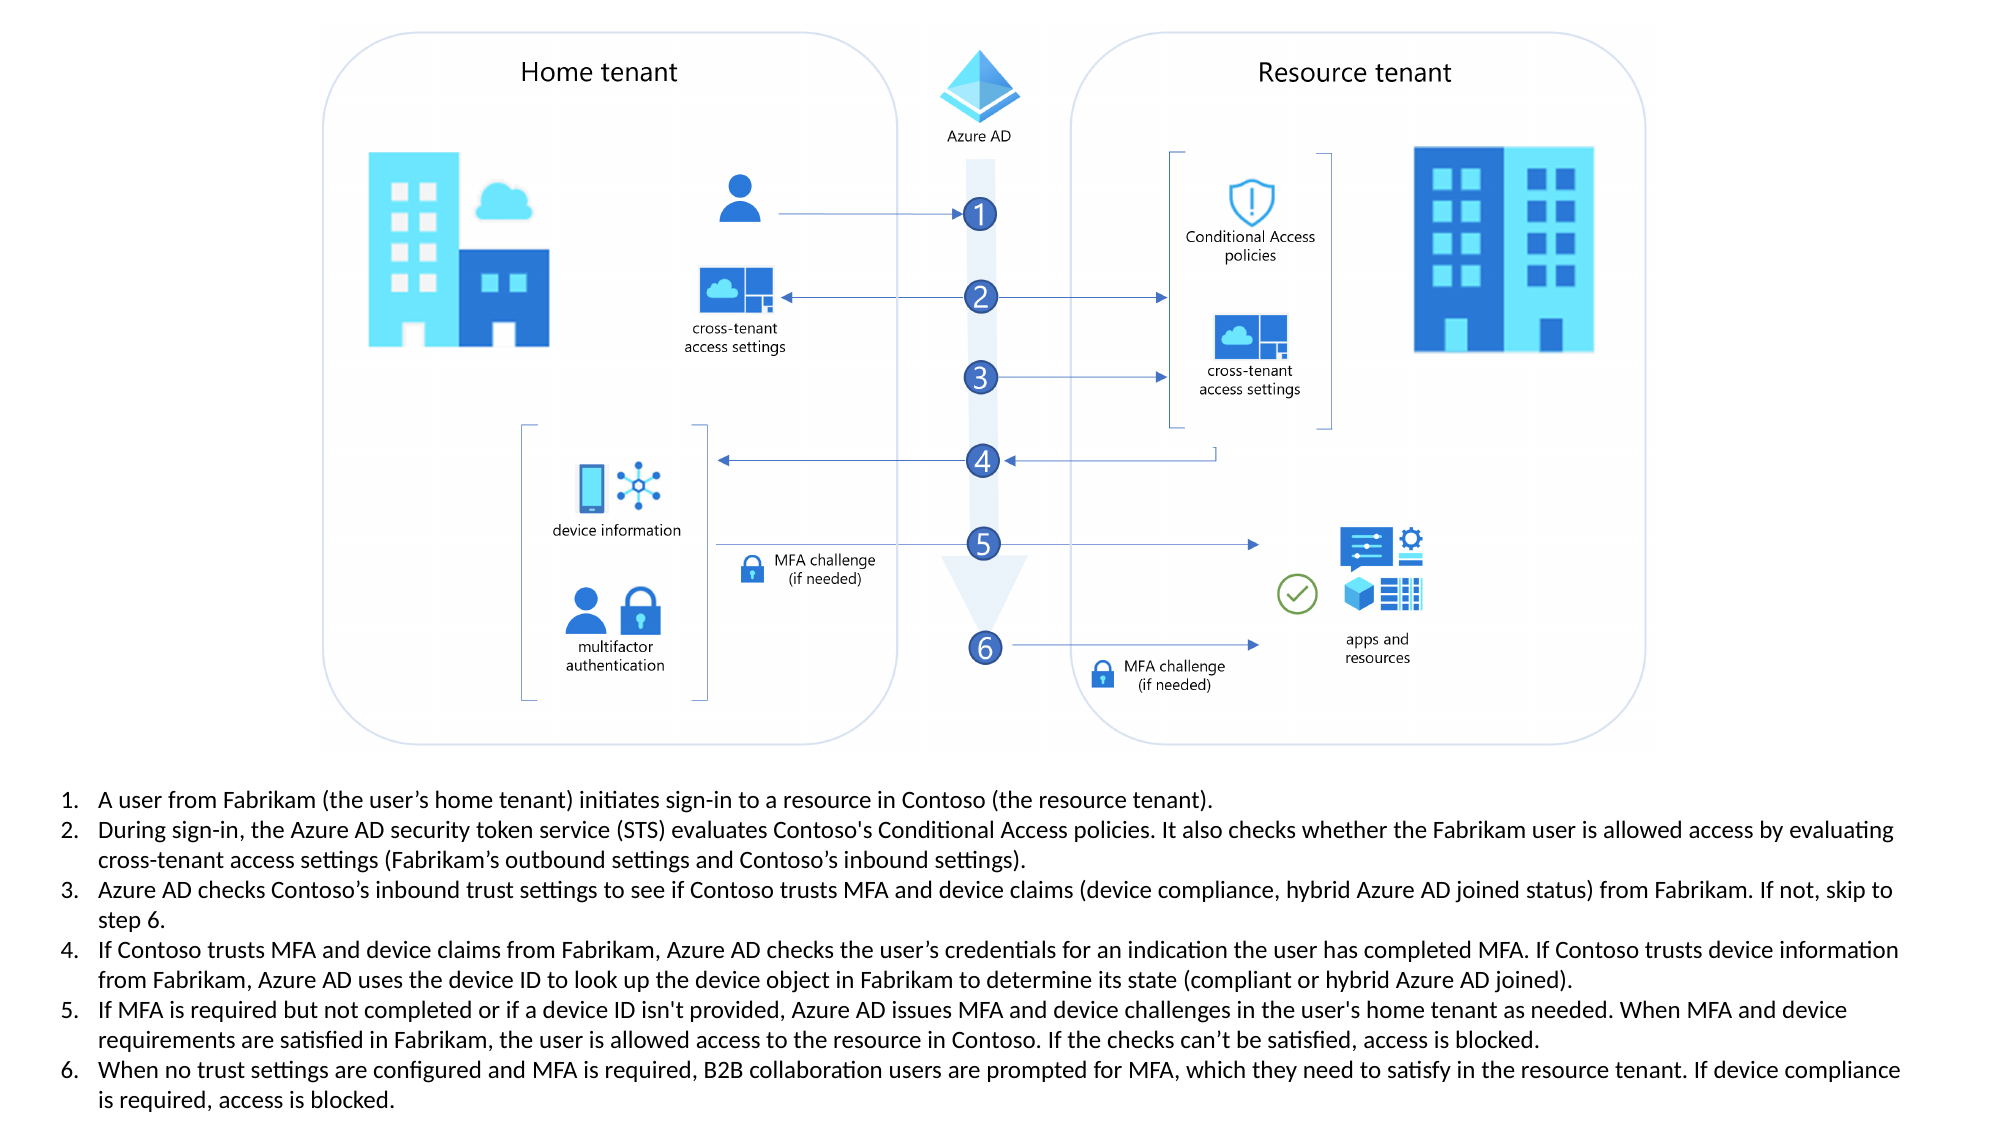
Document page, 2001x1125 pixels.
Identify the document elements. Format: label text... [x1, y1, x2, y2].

text_box A user from Fabrikam (the user’s home tenant) initiates sign-in to a resource in Contoso (the resource tenant). During sign-in, the Azure AD security token service (STS) evaluates Contoso's Conditional Access policies. It also checks whether the Fabrikam user is allowed access by evaluating cross-tenant access settings (Fabrikam’s outbound settings and Contoso’s inbound settings). Azure AD checks Contoso’s inbound trust settings to see if Contoso trusts MFA and device claims (device compliance, hybrid Azure AD joined status) from Fabrikam. If not, skip to step 6. If Contoso trusts MFA and device claims from Fabrikam, Azure AD checks the user’s credentials for an indication the user has completed MFA. If Contoso trusts device information from Fabrikam, Azure AD uses the device ID to look up the device object in Fabrikam to determine its state (compliant or hybrid Azure AD joined). If MFA is required but not completed or if a device ID isn't provided, Azure AD issues MFA and device challenges in the user's home tenant as needed. When MFA and device requirements are satisfied in Fabrikam, the user is allowed access to the resource in Contoso. If the checks can’t be satisfied, access is blocked. When no trust settings are configured and MFA is required, B2B collaboration users are prompted for MFA, which they need to satisfy in the resource tenant. If device compliance is required, access is blocked. [45, 776, 1937, 1121]
picture [312, 19, 1656, 753]
